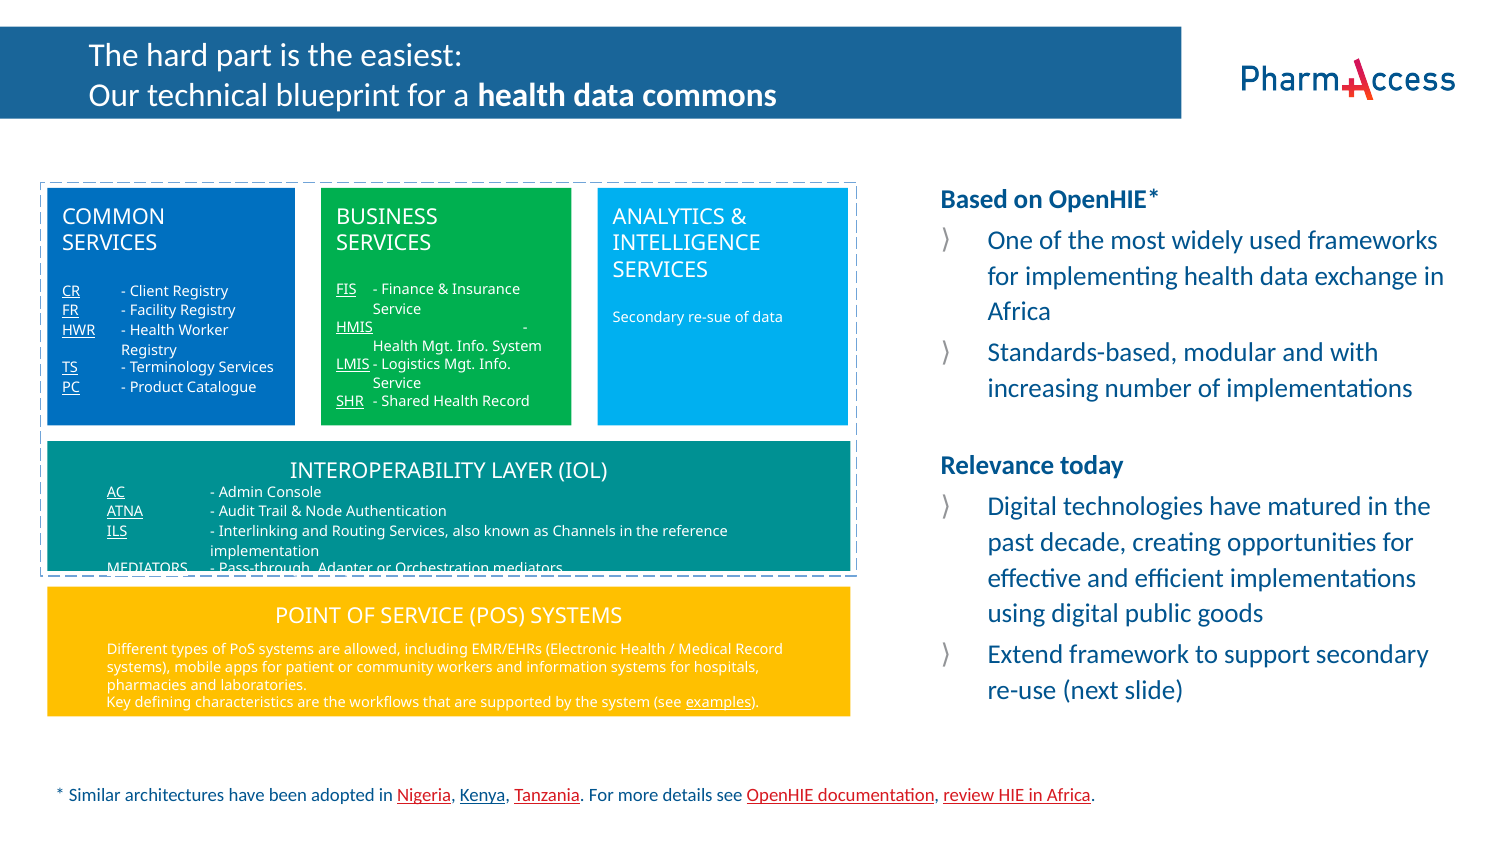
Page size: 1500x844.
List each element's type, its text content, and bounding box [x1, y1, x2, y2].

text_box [40, 182, 857, 717]
title The hard part is the easiest: Our technical blueprint for a health data commons [0, 26, 1182, 119]
text_box Based on OpenHIE* One of the most widely used frameworks for implementing health data exchange in Africa Standards-based, modular and with increasing number of implementations Relevance today Digital technologies have matured in the past decade, creating opportunities for effective and efficient implementations using digital public goods Extend framework to support secondary re-use (next slide) [925, 177, 1474, 725]
picture [1242, 58, 1455, 100]
text_box * Similar architectures have been adopted in Nigeria, Kenya, Tanzania. For more details see OpenHIE documentation, review HIE in Africa. [40, 775, 1460, 813]
